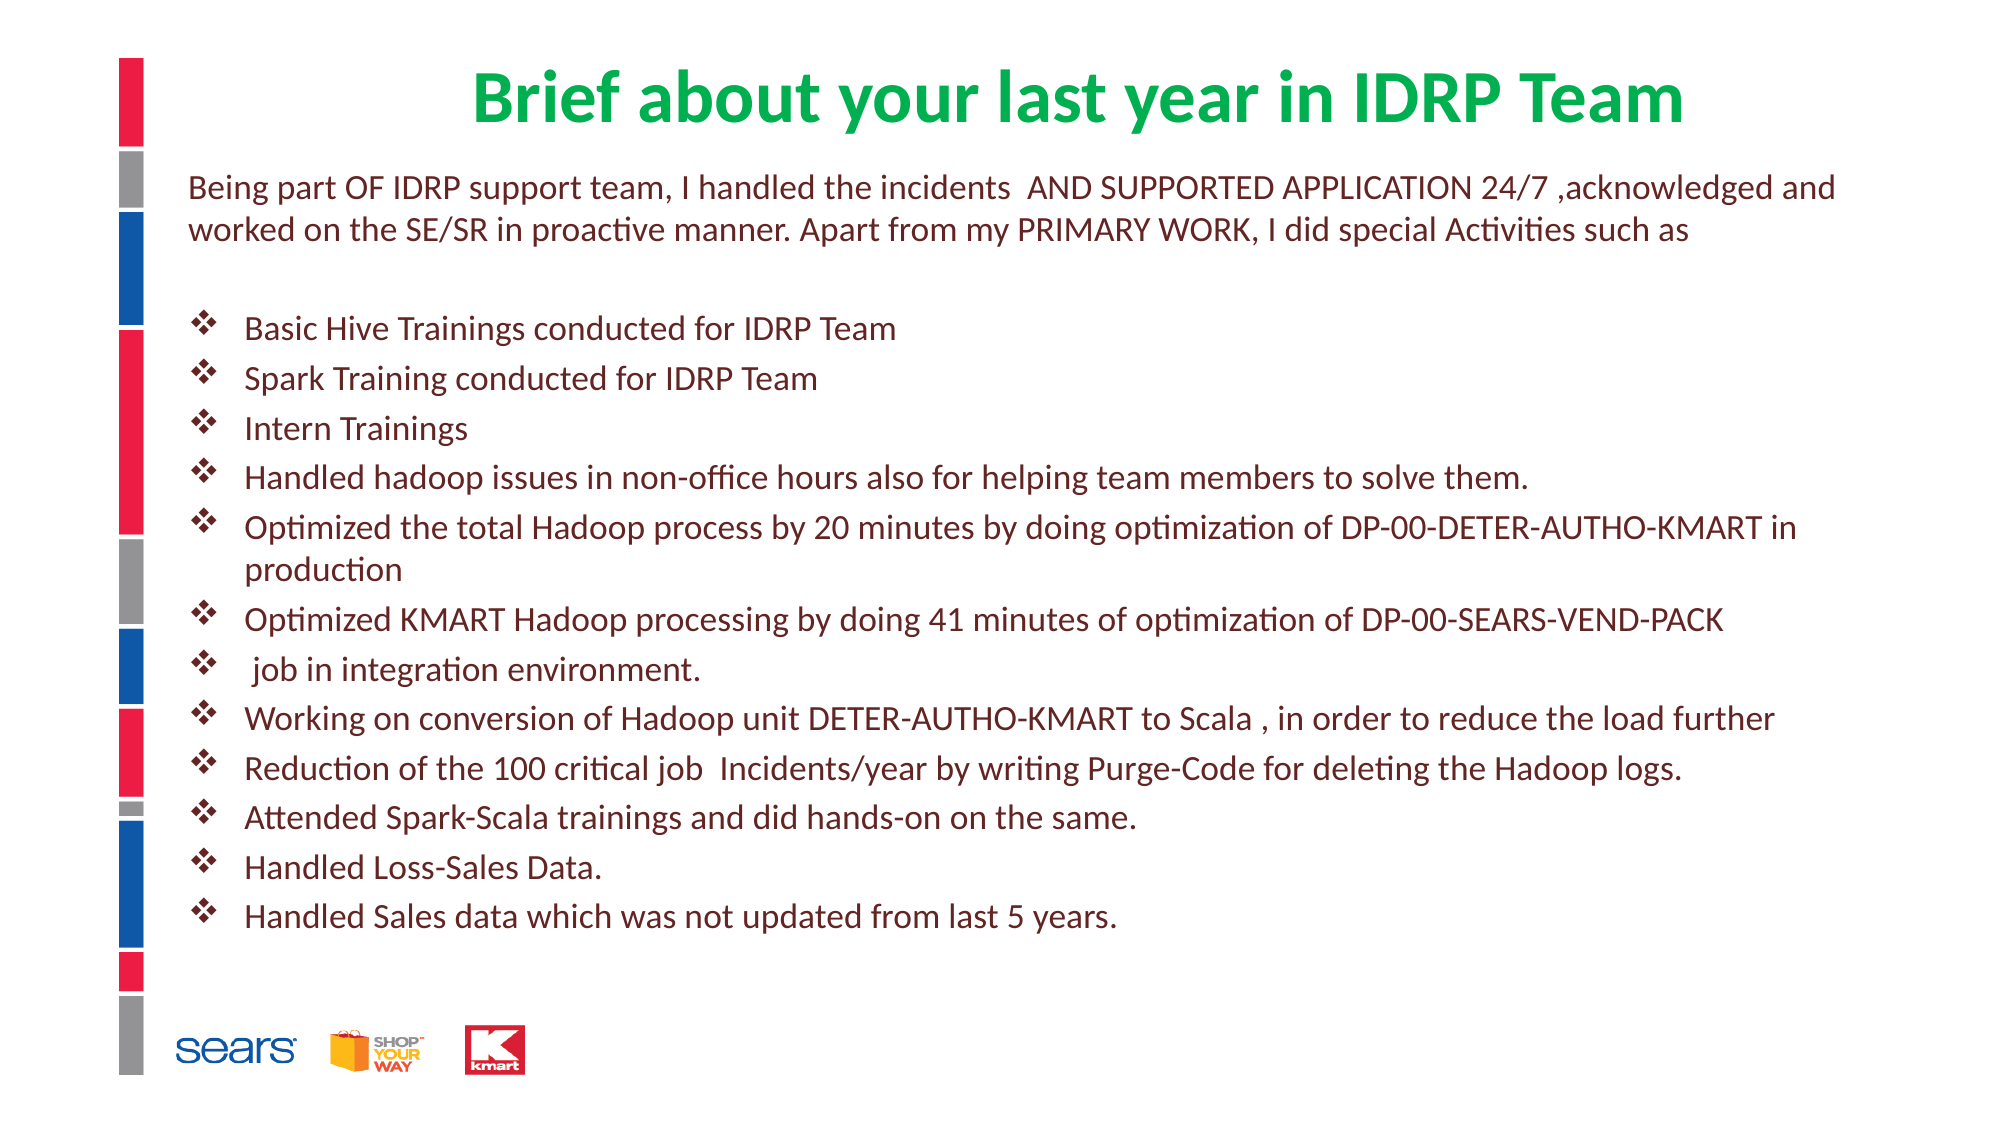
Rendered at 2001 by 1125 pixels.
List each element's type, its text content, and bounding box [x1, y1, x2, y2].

title Brief about your last year in IDRP Team [198, 23, 1941, 131]
list Being part OF IDRP support team, I handled the incidents AND SUPPORTED APPLICATION 24/7 ,acknowledged and worked on the SE/SR in proactive manner. Apart from my PRIMARY WORK, I did special Activities such as Basic Hive Trainings conducted for IDRP Team Spark Training conducted for IDRP Team Intern Trainings Handled hadoop issues in non-office hours also for helping team members to solve them. Optimized the total Hadoop process by 20 minutes by doing optimization of DP-00-DETER-AUTHO-KMART in production Optimized KMART Hadoop processing by doing 41 minutes of optimization of DP-00-SEARS-VEND-PACK job in integration environment. Working on conversion of Hadoop unit DETER-AUTHO-KMART to Scala , in order to reduce the load further Reduction of the 100 critical job Incidents/year by writing Purge-Code for deleting the Hadoop logs. Attended Spark-Scala trainings and did hands-on on the same. Handled Loss-Sales Data. Handled Sales data which was not updated from last 5 years. [173, 156, 1898, 1125]
picture [119, 58, 525, 1075]
